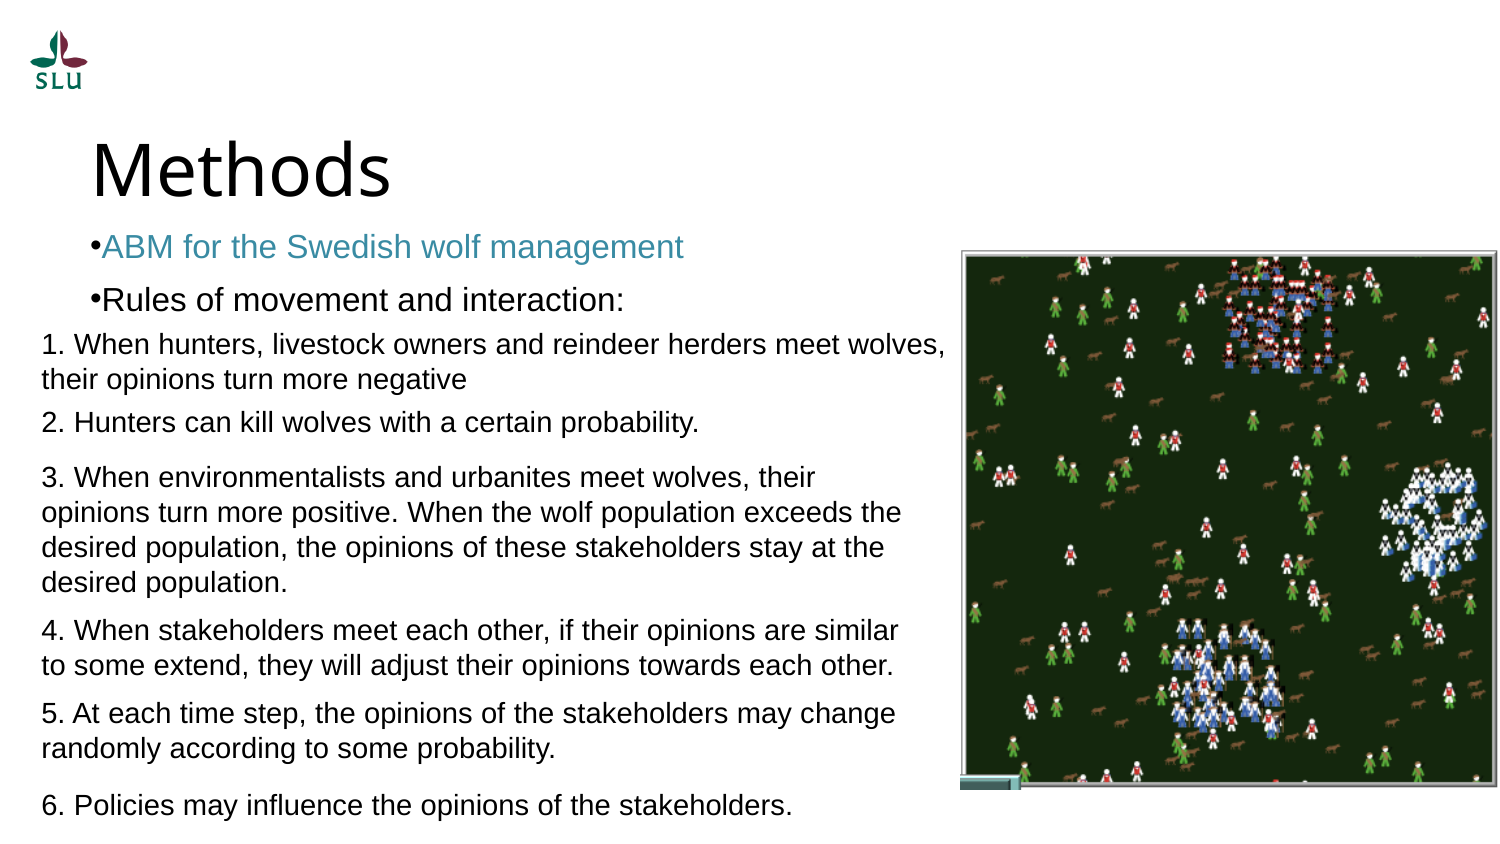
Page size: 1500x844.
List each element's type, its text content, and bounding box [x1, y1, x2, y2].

text_box 6. Policies may influence the opinions of the stakeholders. [26, 779, 961, 829]
text_box 3. When environmentalists and urbanites meet wolves, their opinions turn more positive. When the wolf population exceeds the desired population, the opinions of these stakeholders stay at the desired population. [26, 451, 924, 606]
picture [960, 249, 1500, 791]
text_box 1. When hunters, livestock owners and reindeer herders meet wolves, their opinions turn more negative [26, 318, 955, 403]
text_box 5. At each time step, the opinions of the stakeholders may change randomly according to some probability. [26, 689, 924, 773]
text_box 2. Hunters can kill wolves with a certain probability. [26, 403, 924, 447]
text_box 4. When stakeholders meet each other, if their opinions are similar to some extend, they will adjust their opinions towards each other. [26, 606, 924, 689]
title Methods [75, 119, 1425, 219]
list ABM for the Swedish wolf management Rules of movement and interaction: [75, 218, 792, 318]
